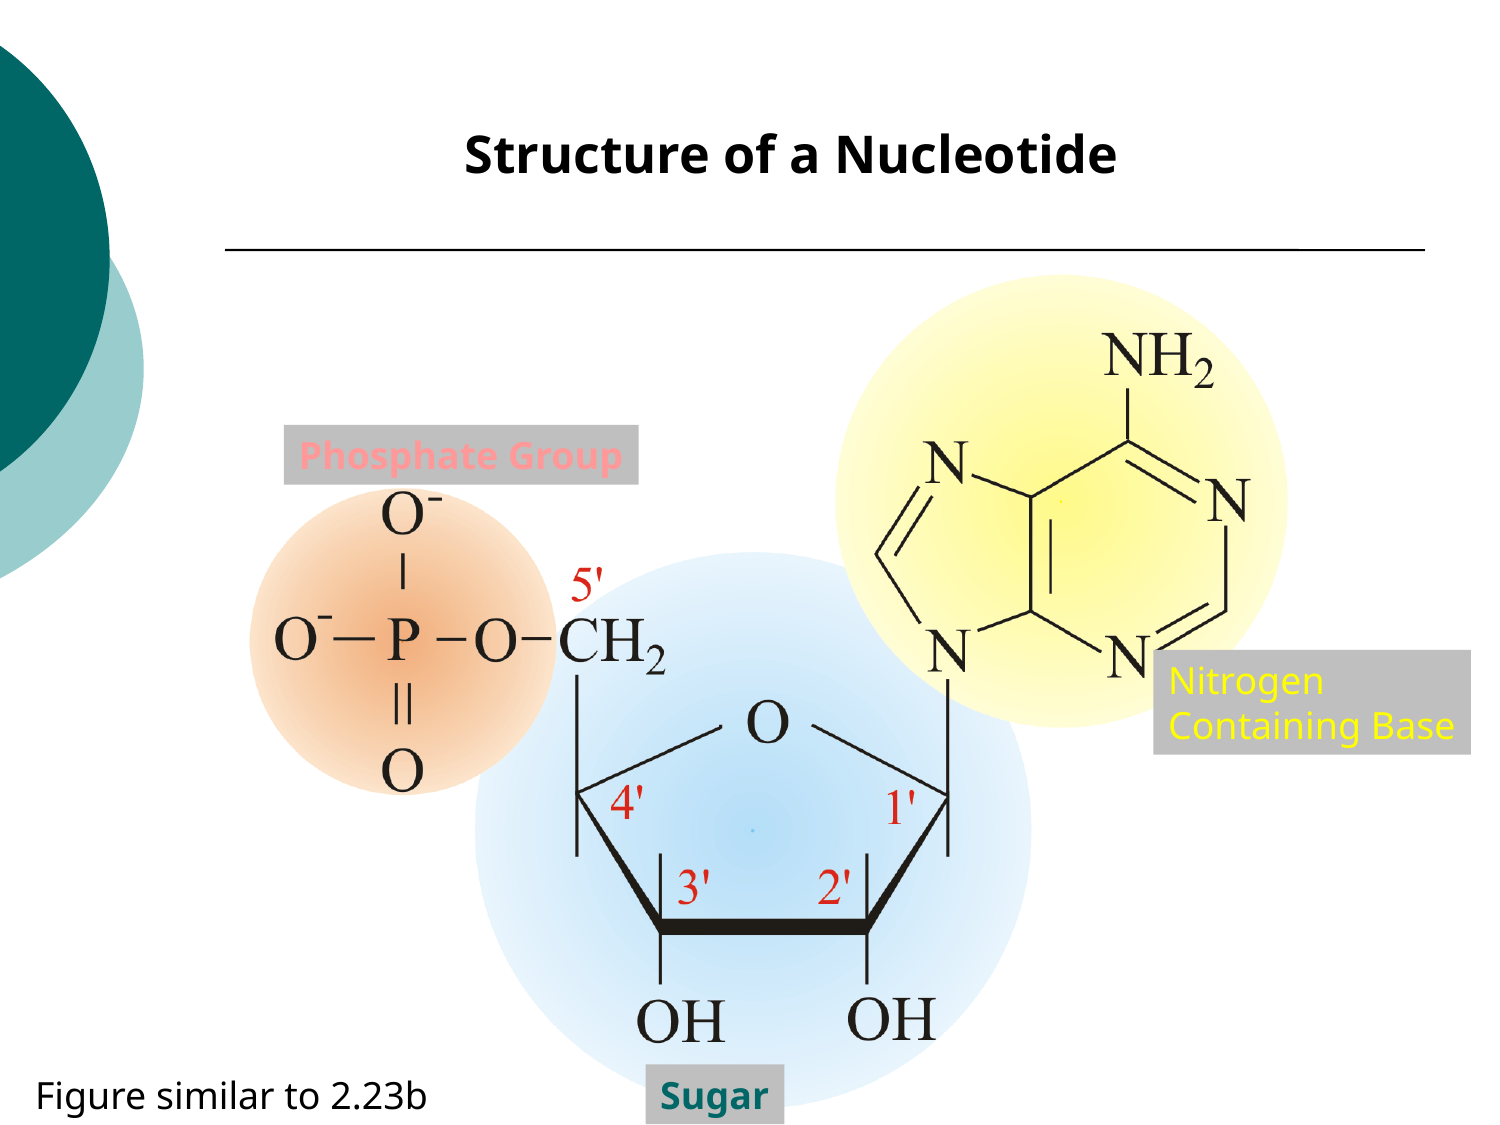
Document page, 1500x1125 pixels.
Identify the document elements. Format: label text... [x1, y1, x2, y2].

text_box Sugar [645, 1117, 785, 1125]
text_box Nitrogen Containing Base [1291, 649, 1471, 755]
text_box Figure similar to 2.23b [20, 1064, 444, 1125]
picture [249, 274, 1288, 1109]
title Structure of a Nucleotide [224, 66, 1359, 193]
